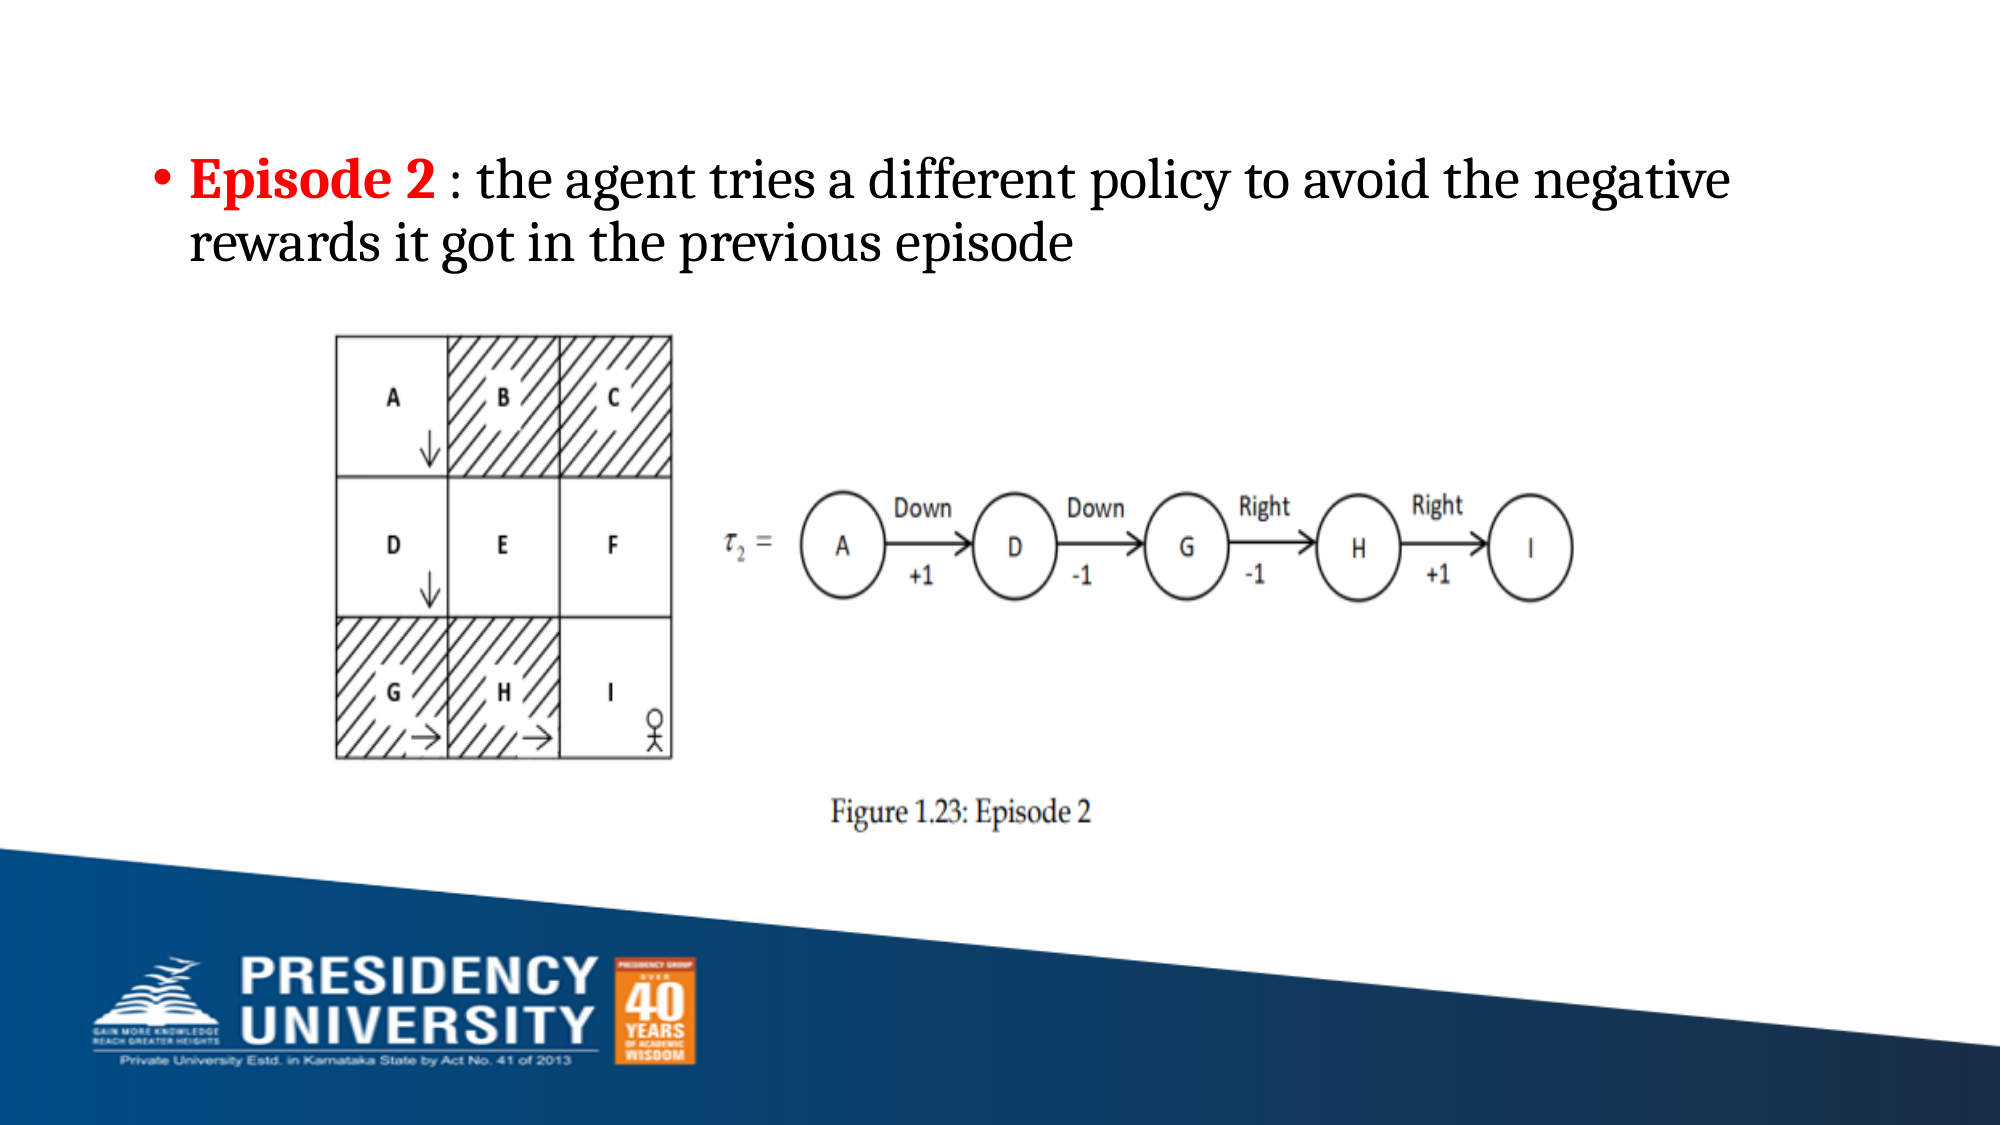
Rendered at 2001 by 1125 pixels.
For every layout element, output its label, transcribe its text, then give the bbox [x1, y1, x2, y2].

list Episode 2 : the agent tries a different policy to avoid the negative rewards it got in the previous episode [137, 140, 1863, 851]
picture [0, 318, 2000, 1125]
